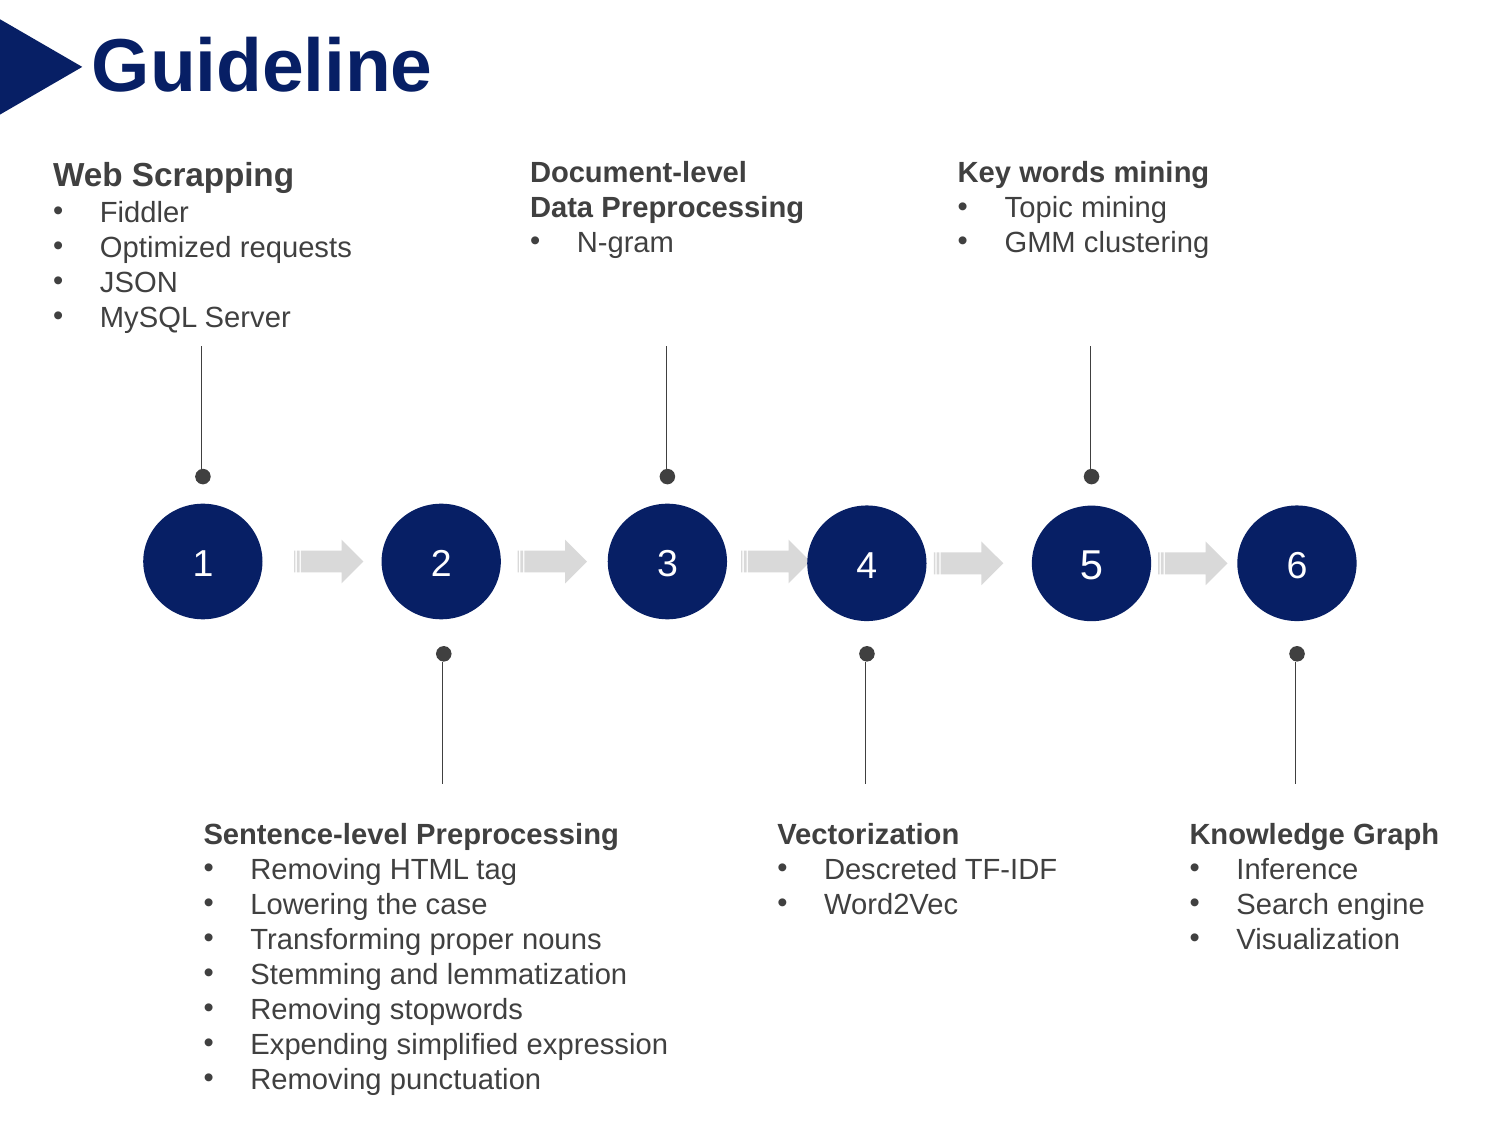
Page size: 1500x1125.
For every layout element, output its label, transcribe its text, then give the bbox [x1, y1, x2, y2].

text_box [0, 8, 451, 115]
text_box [143, 503, 1357, 622]
text_box Key words mining Topic mining GMM clustering [942, 145, 1225, 266]
text_box Web Scrapping Fiddler Optimized requests JSON MySQL Server [38, 145, 368, 376]
text_box Knowledge Graph Inference Search engine Visualization [1174, 807, 1455, 963]
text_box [1083, 346, 1100, 485]
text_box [1289, 645, 1305, 784]
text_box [659, 346, 676, 485]
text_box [195, 346, 211, 485]
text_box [435, 645, 452, 784]
text_box Vectorization Descreted TF-IDF Word2Vec [762, 807, 1073, 928]
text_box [859, 645, 875, 784]
text_box Sentence-level Preprocessing Removing HTML tag Lowering the case Transforming proper nouns Stemming and lemmatization Removing stopwords Expending simplified expression Removing punctuation [188, 807, 718, 1103]
